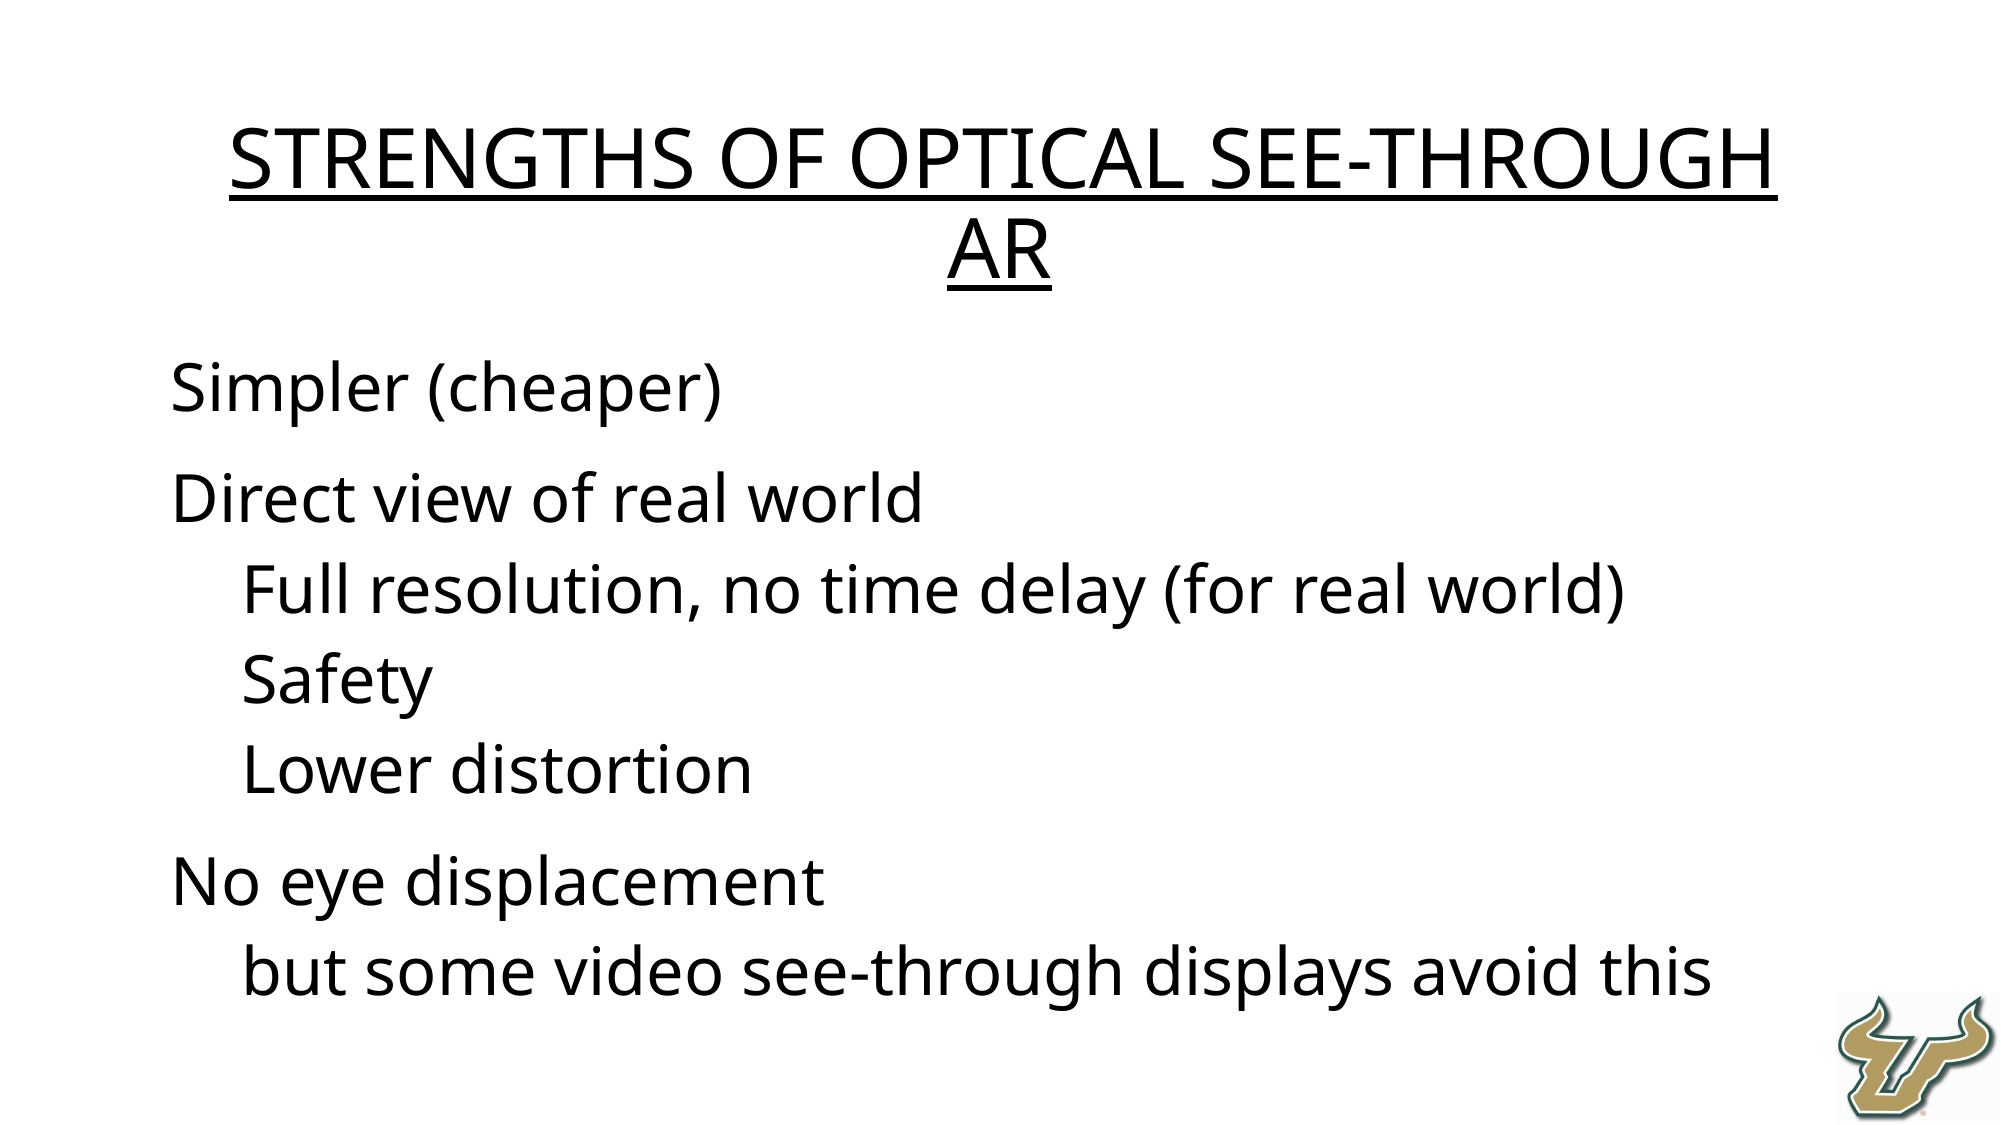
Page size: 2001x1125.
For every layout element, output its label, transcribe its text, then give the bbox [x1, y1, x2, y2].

list Strengths of Optical see-through AR Simpler (cheaper) Direct view of real world Full resolution, no time delay (for real world) Safety Lower distortion No eye displacement but some video see-through displays avoid this [150, 135, 1850, 990]
picture [1835, 992, 2000, 1124]
